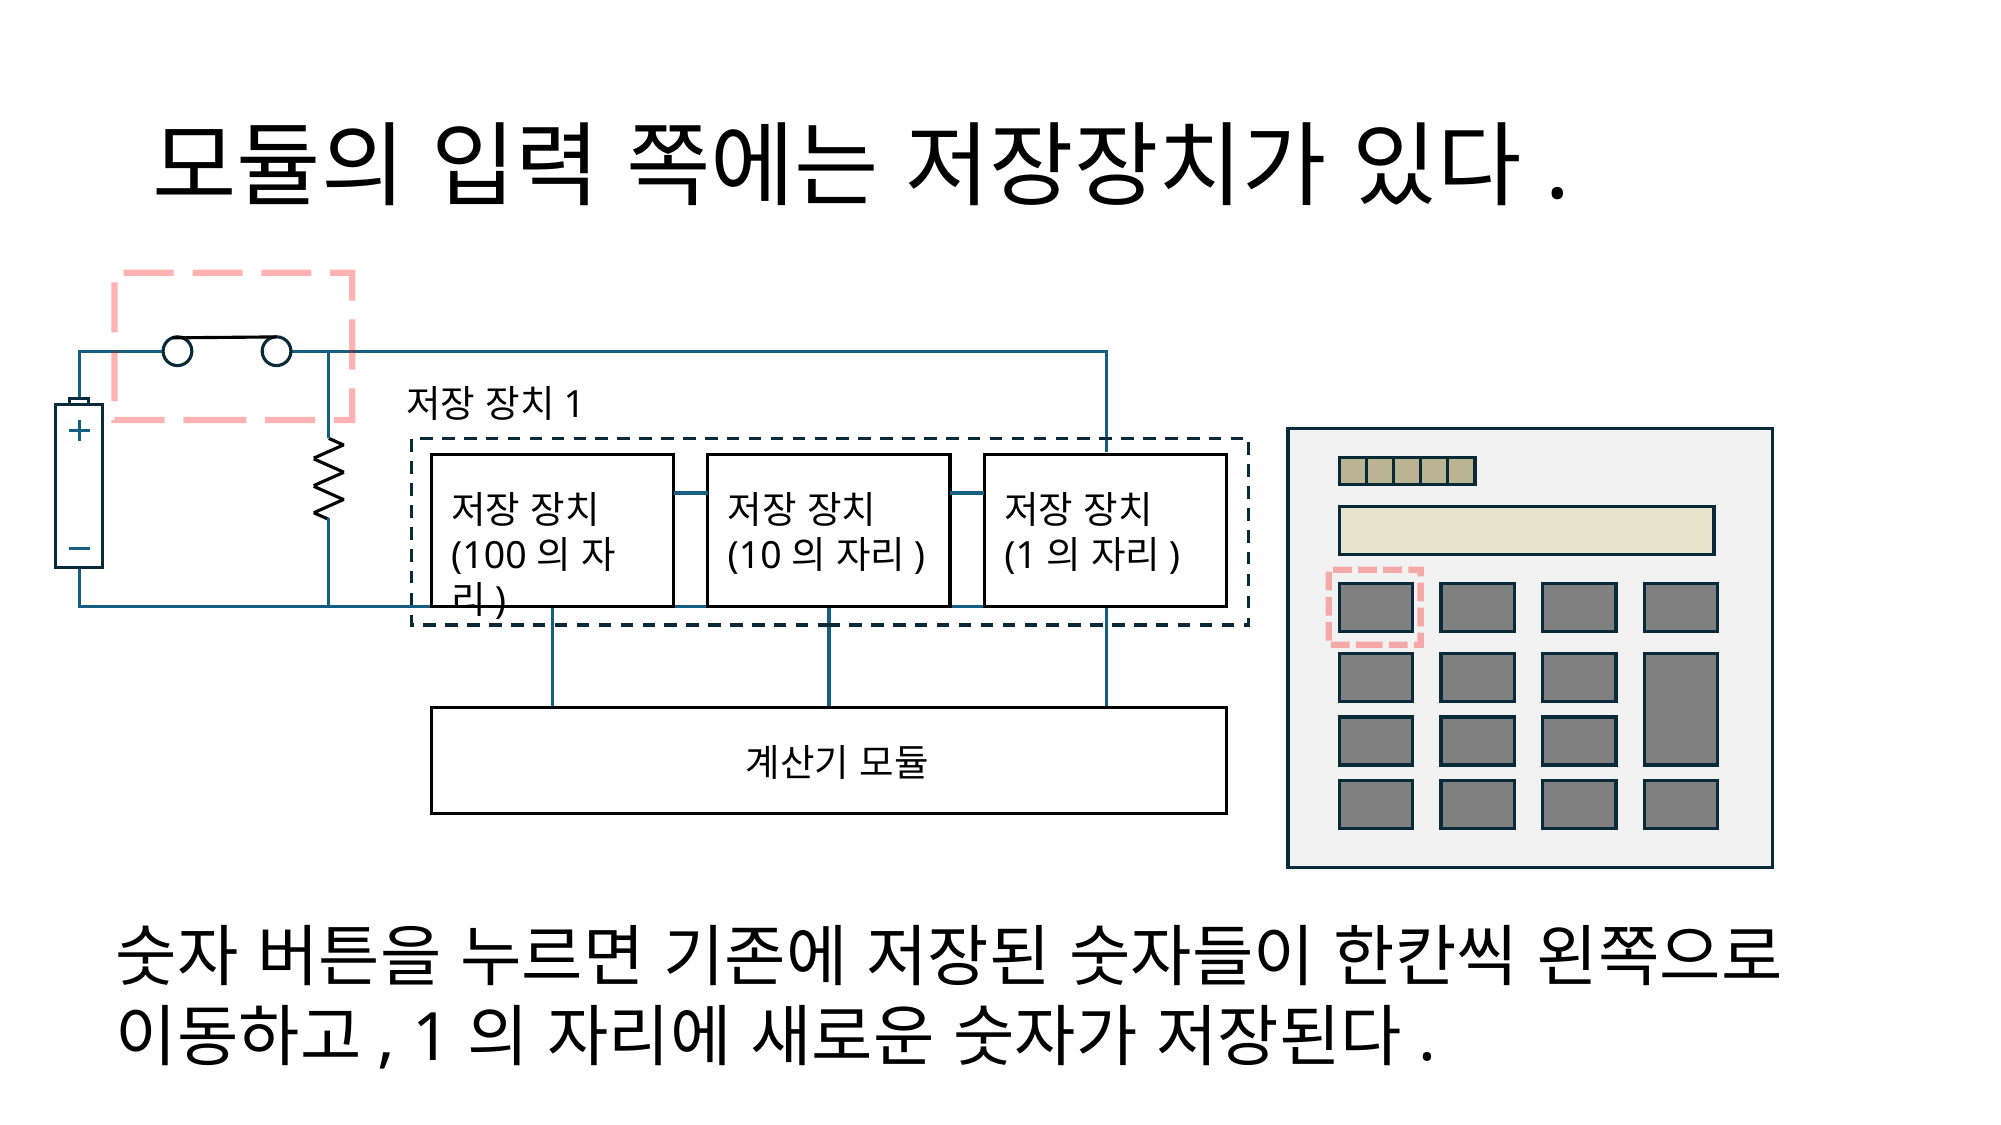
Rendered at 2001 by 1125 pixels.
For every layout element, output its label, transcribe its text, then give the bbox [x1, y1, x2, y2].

text_box [1338, 715, 1414, 767]
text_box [516, 0, 789, 453]
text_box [516, 608, 551, 707]
text_box [1286, 427, 1774, 869]
text_box [830, 608, 1105, 627]
text_box [1392, 456, 1419, 486]
title 모듈의 입력 쪽에는 저장장치가 있다. [789, 59, 1863, 278]
text_box [113, 271, 354, 422]
text_box [1541, 715, 1618, 767]
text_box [55, 397, 103, 568]
text_box [1439, 779, 1516, 830]
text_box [68, 419, 91, 442]
text_box [1439, 652, 1516, 703]
text_box [1327, 568, 1422, 646]
text_box [1446, 456, 1477, 486]
text_box [1419, 456, 1446, 486]
text_box [1338, 779, 1414, 830]
text_box [1541, 779, 1618, 830]
text_box [1439, 582, 1516, 633]
title 모듈의 입력 쪽에는 저장장치가 있다. [137, 59, 516, 278]
text_box [1338, 652, 1414, 703]
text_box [516, 815, 789, 1047]
text_box [1338, 505, 1716, 556]
text_box [1107, 437, 1250, 627]
text_box [1338, 456, 1365, 486]
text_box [313, 437, 345, 520]
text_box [430, 707, 1227, 815]
text_box [410, 437, 516, 627]
text_box [1643, 779, 1719, 830]
text_box 숫자 버튼을 누르면 기존에 저장된 숫자들이 한칸씩 왼쪽으로 이동하고, 1의 자리에 새로운 숫자가 저장된다. [100, 906, 1863, 1081]
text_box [430, 453, 1227, 608]
text_box 저장 장치1 [391, 372, 516, 433]
text_box [1439, 715, 1516, 767]
text_box [1541, 582, 1618, 633]
text_box [1365, 456, 1392, 486]
text_box [1541, 652, 1618, 703]
text_box [1643, 582, 1719, 633]
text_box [553, 608, 789, 707]
text_box [789, 437, 1105, 453]
text_box [789, 608, 828, 627]
text_box [1643, 652, 1719, 767]
